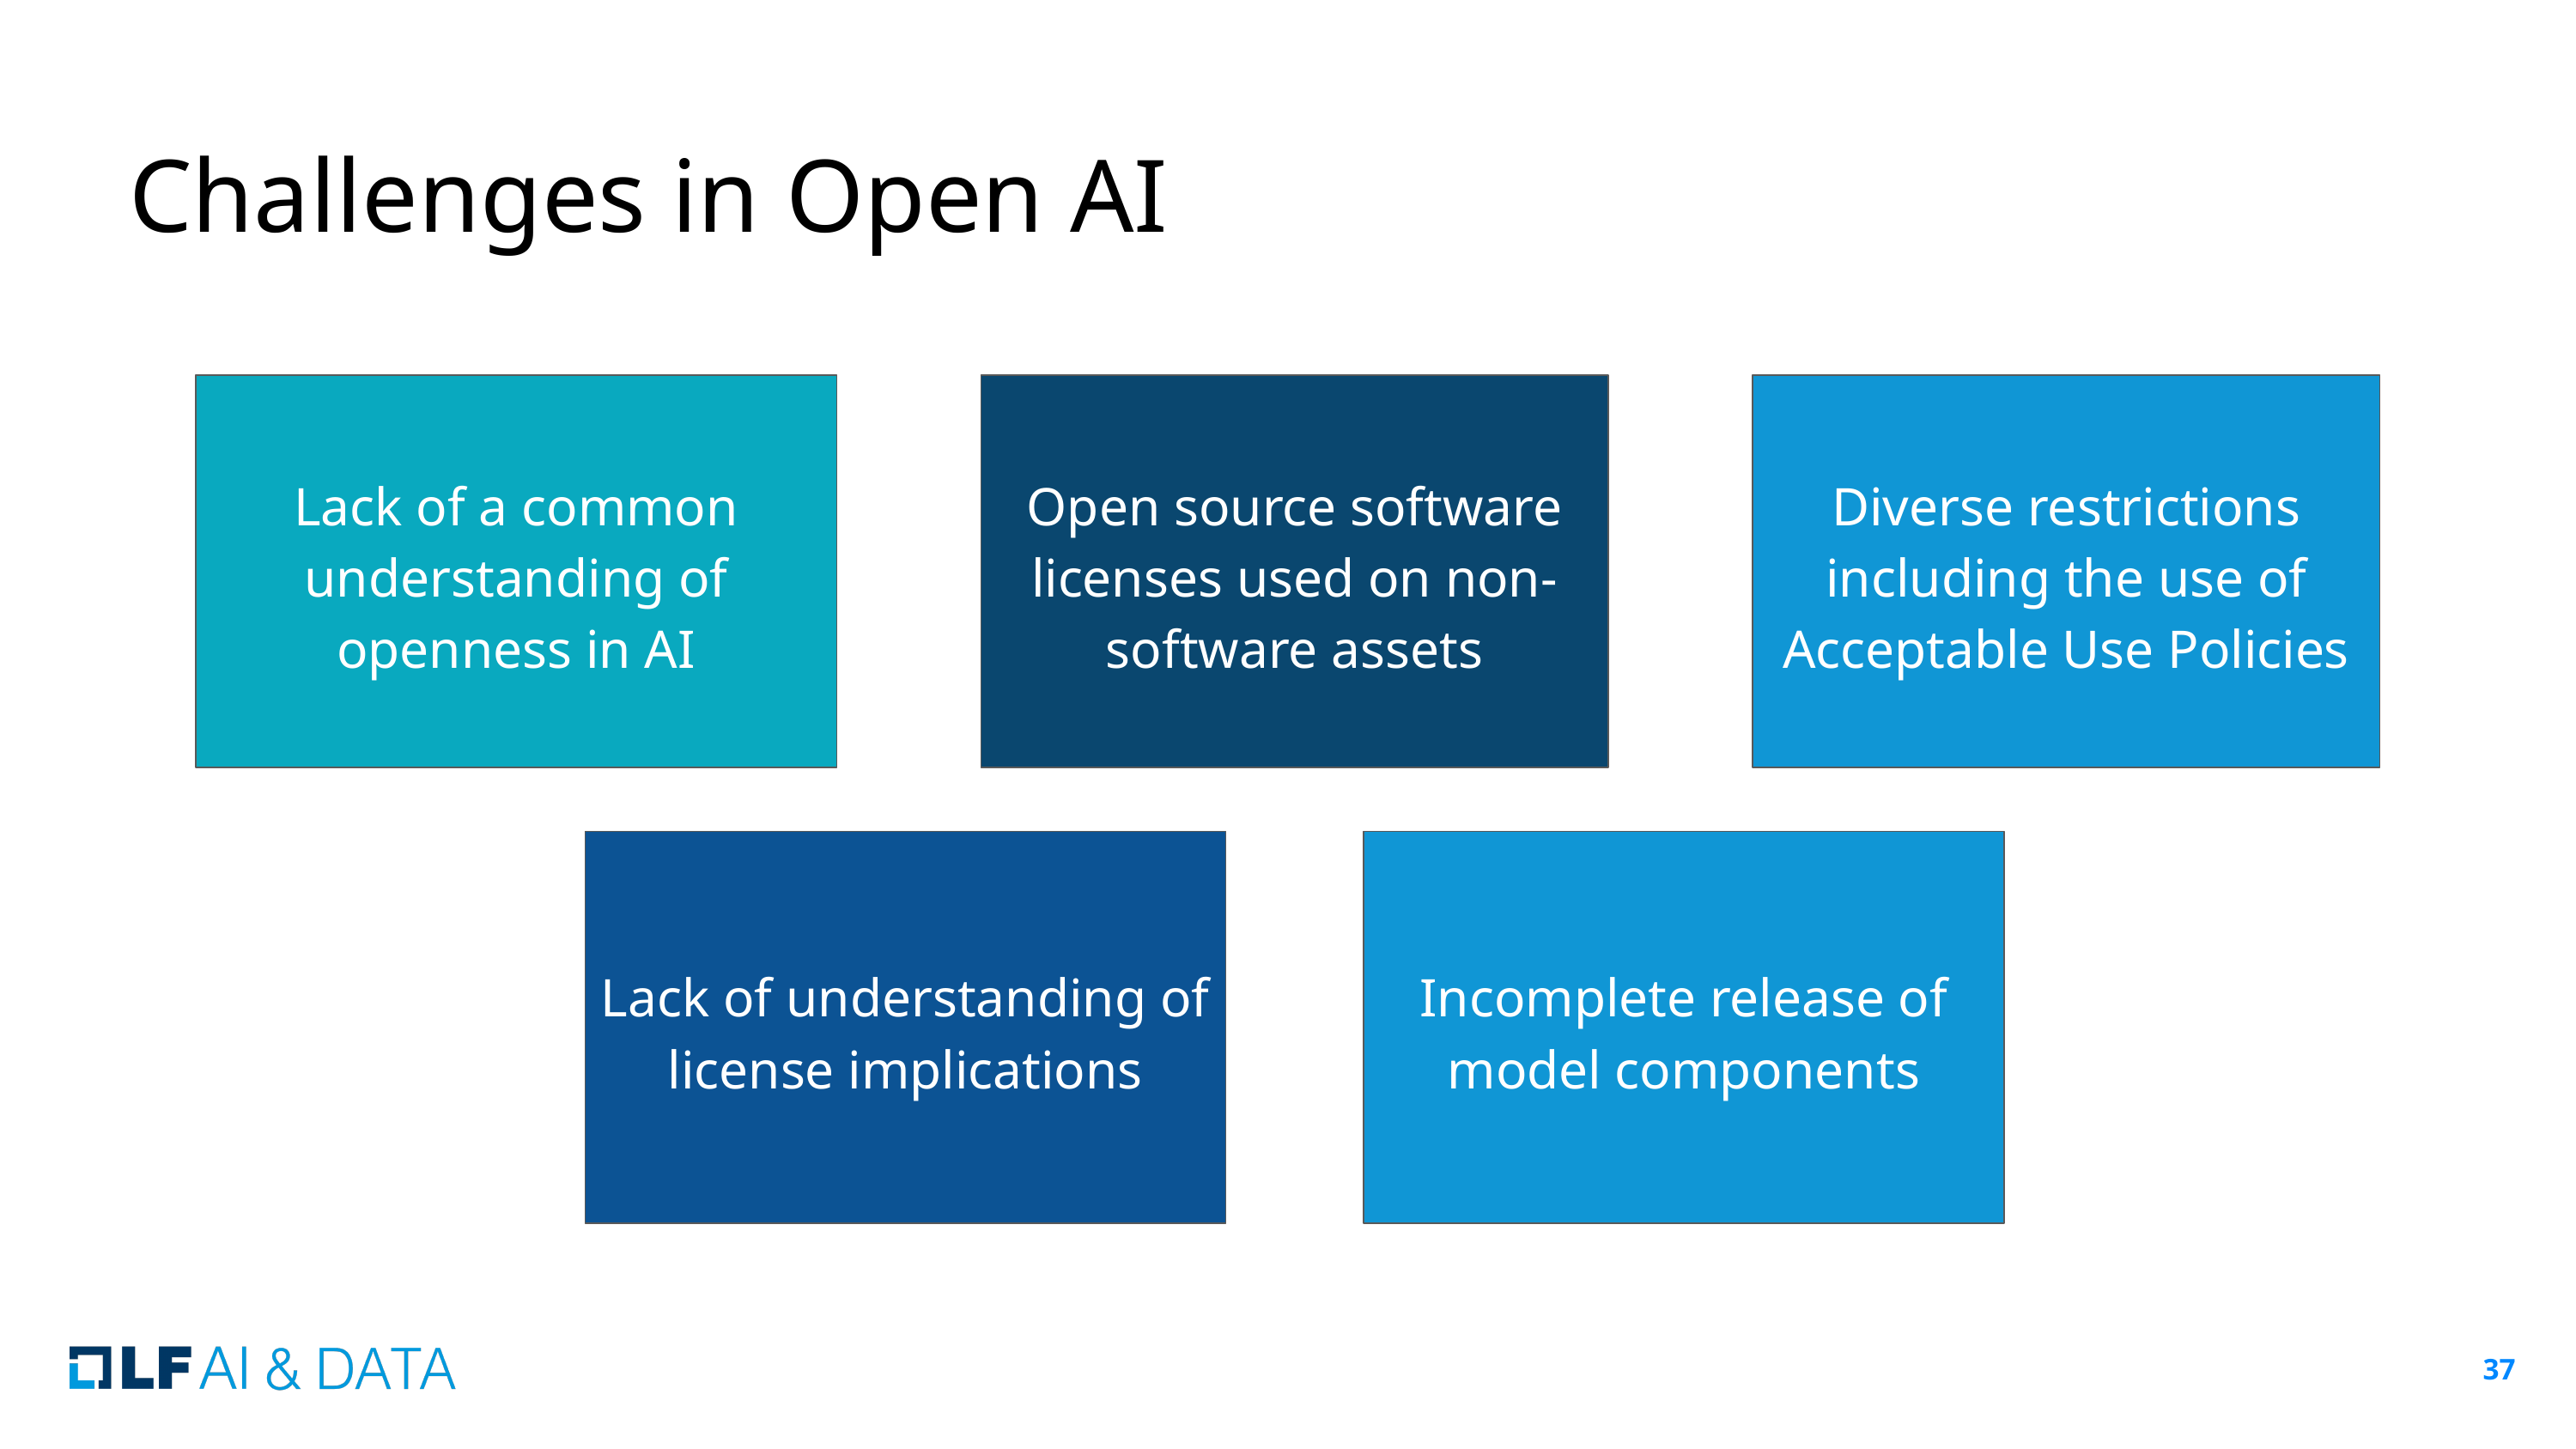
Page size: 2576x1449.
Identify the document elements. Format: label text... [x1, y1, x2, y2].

text_box Incomplete release of model components [1363, 831, 2005, 1224]
slide_number ‹#› [2386, 1313, 2542, 1425]
picture [61, 1341, 461, 1397]
title Challenges in Open AI [129, 124, 2530, 287]
text_box Open source software licenses used on non-software assets [981, 375, 1608, 768]
text_box Lack of a common understanding of openness in AI [196, 375, 837, 768]
text_box Lack of understanding of license implications [585, 831, 1226, 1224]
text_box Diverse restrictions including the use of Acceptable Use Policies [1753, 375, 2380, 768]
